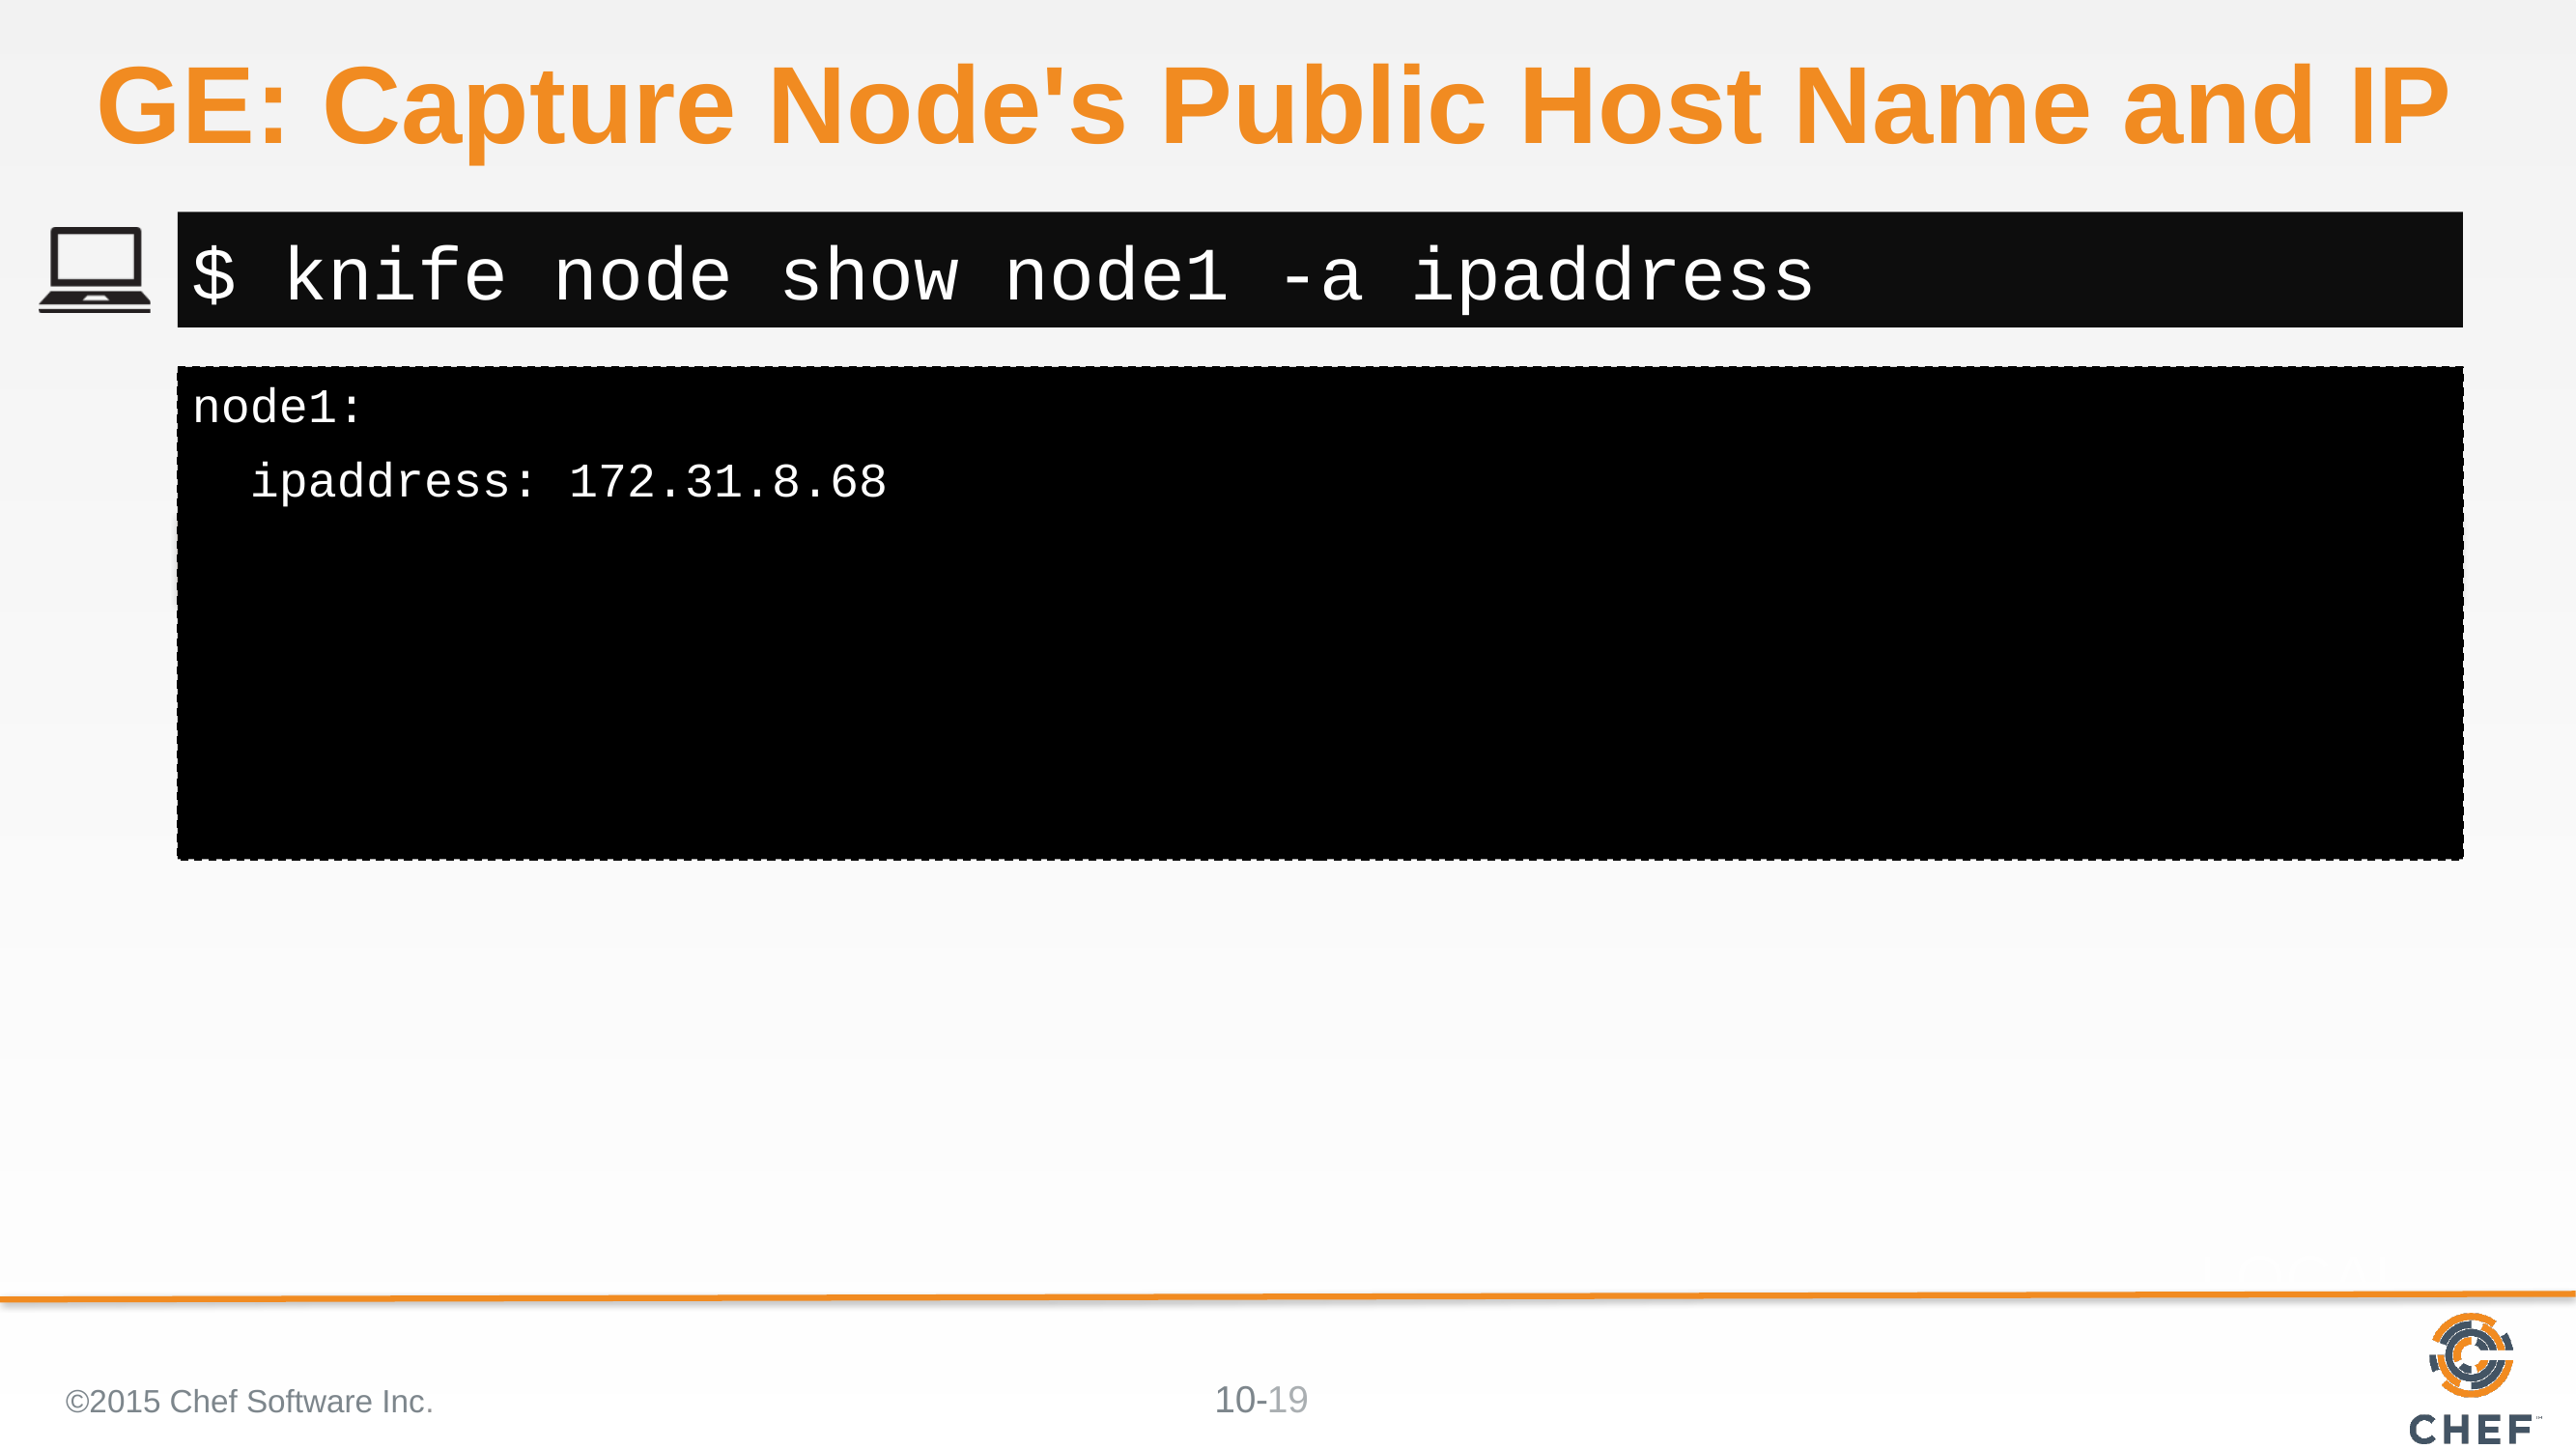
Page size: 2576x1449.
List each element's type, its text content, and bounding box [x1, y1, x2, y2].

picture [2399, 1297, 2550, 1449]
list $ knife node show node1 -a ipaddress [177, 212, 2463, 327]
slide_number 19 [998, 1359, 1578, 1437]
title GE: Capture Node's Public Host Name and IP [96, 48, 2463, 180]
footer ©2015 Chef Software Inc. [51, 1359, 952, 1440]
list node1: ipaddress: 172.31.8.68 [177, 366, 2464, 861]
